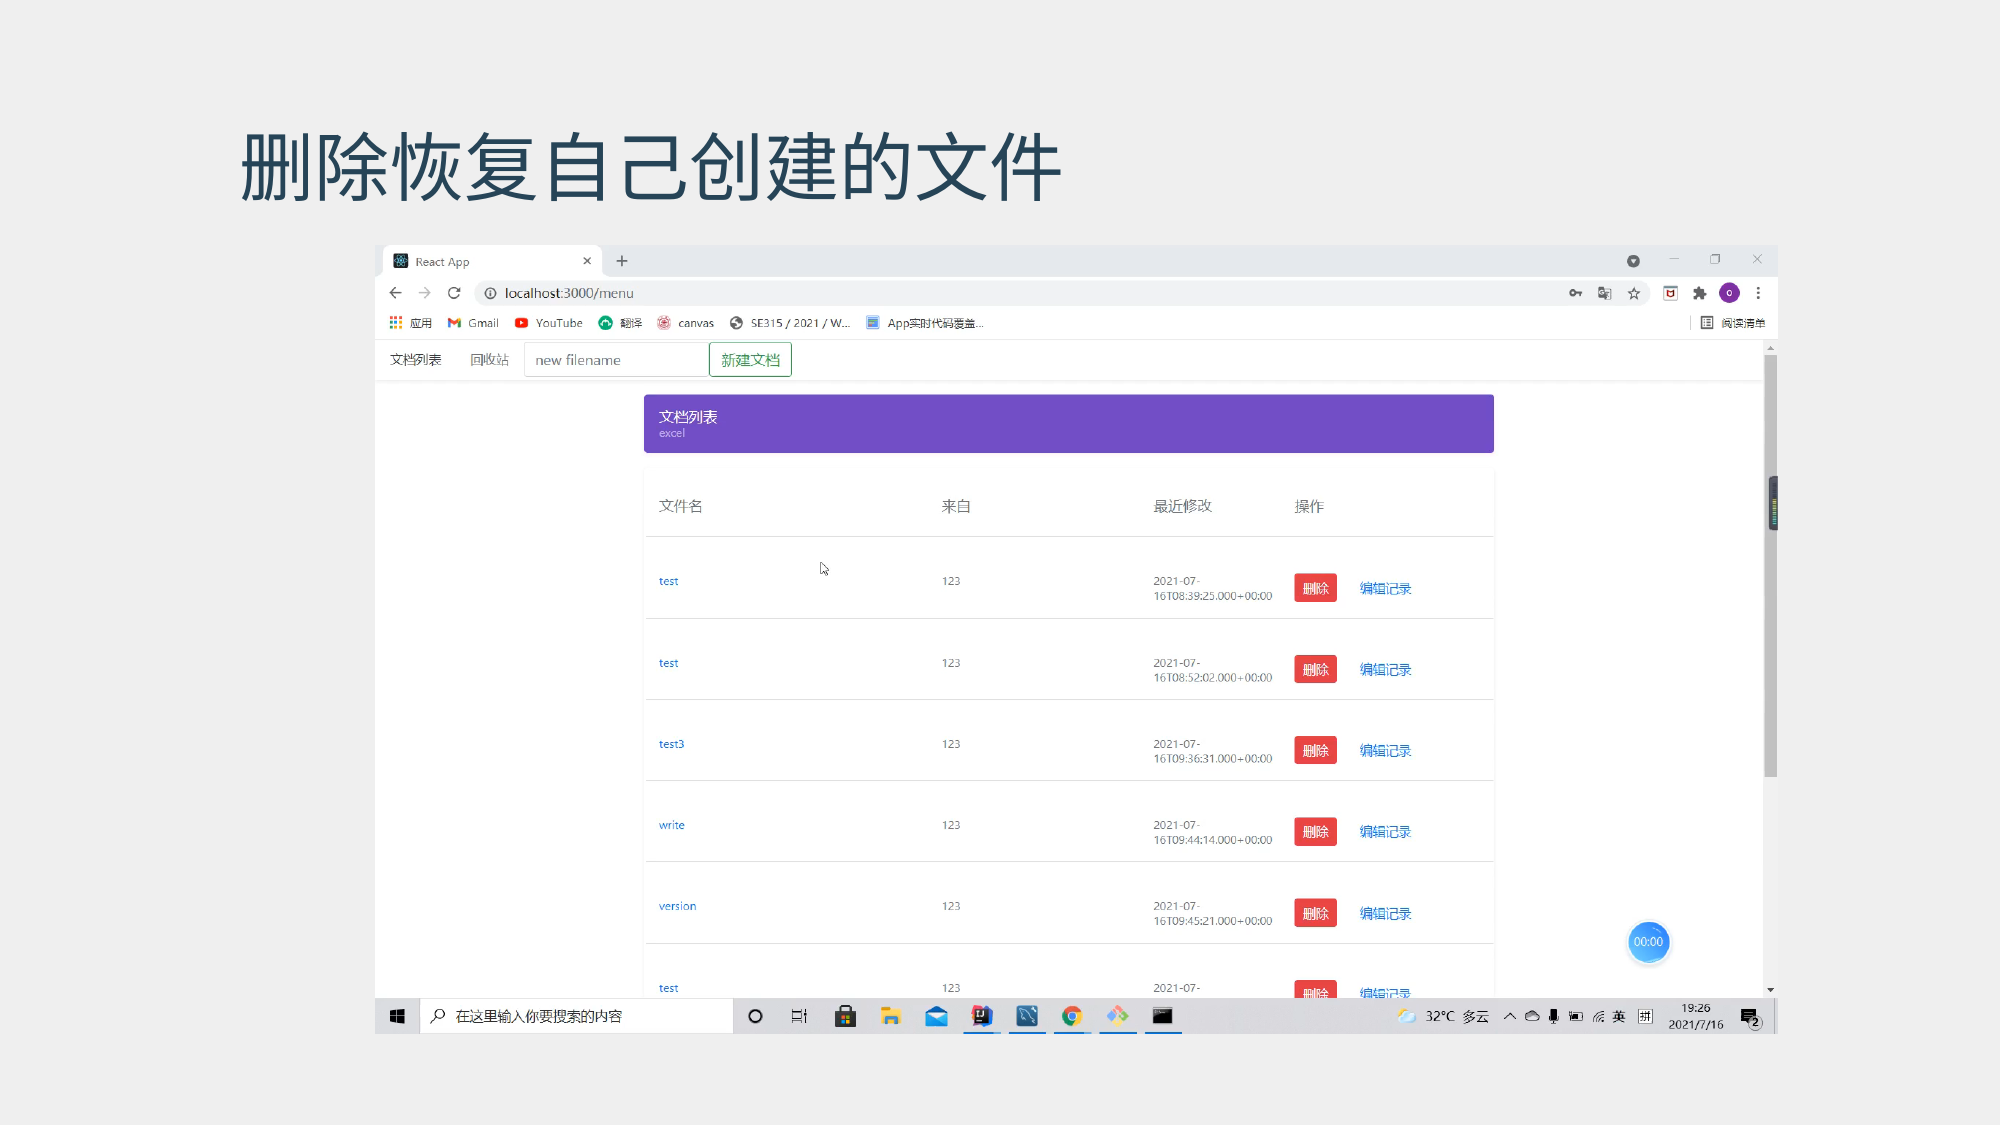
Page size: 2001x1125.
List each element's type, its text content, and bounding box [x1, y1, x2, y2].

text_box 删除恢复自己创建的文件 [224, 113, 1343, 218]
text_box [374, 244, 1779, 1035]
